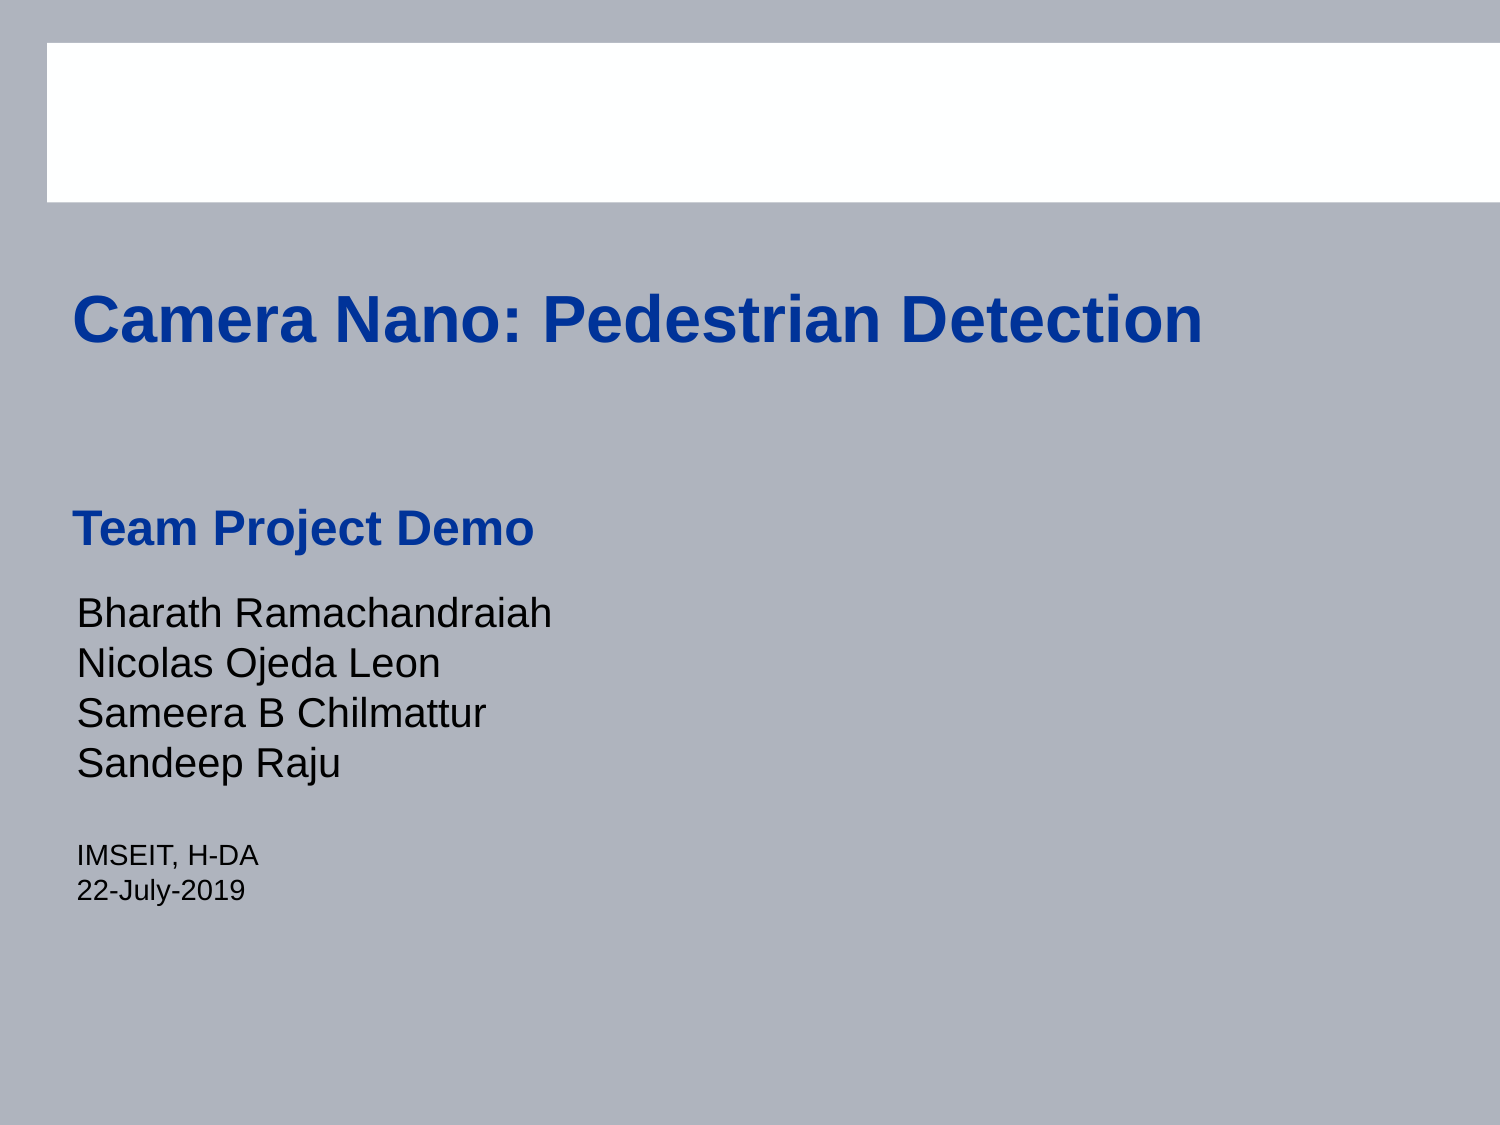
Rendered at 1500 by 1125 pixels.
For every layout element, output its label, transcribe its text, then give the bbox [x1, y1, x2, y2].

title Camera Nano: Pedestrian Detection Team Project Demo [71, 255, 1419, 461]
subtitle Bharath Ramachandraiah Nicolas Ojeda Leon Sameera B Chilmattur Sandeep Raju IMSEIT, H-DA 22-July-2019 [76, 585, 1424, 835]
